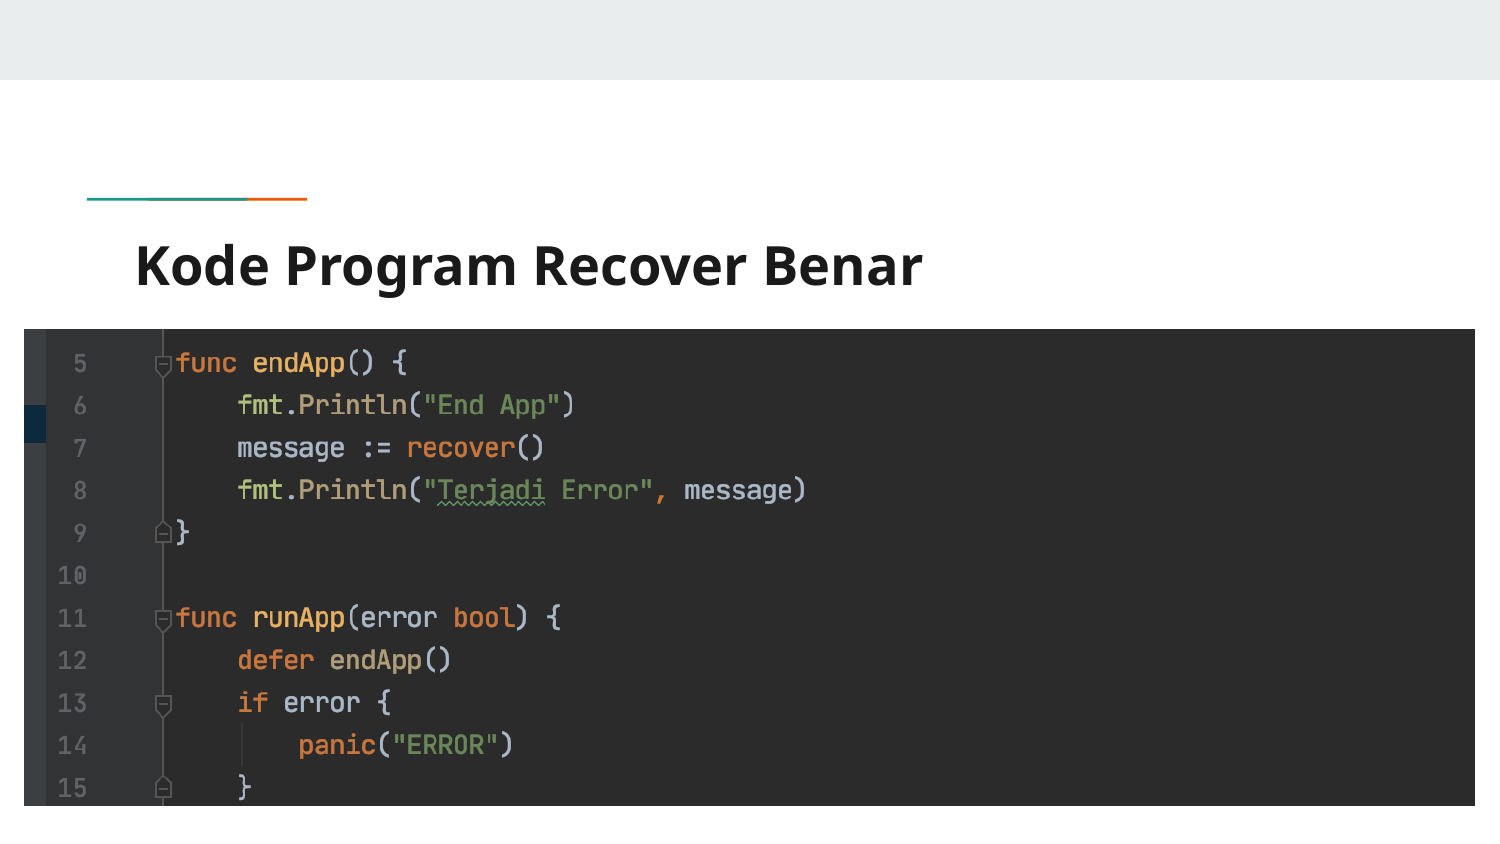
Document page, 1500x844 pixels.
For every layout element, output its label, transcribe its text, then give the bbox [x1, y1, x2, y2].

title Kode Program Recover Benar [119, 216, 1381, 305]
picture [24, 328, 1476, 806]
